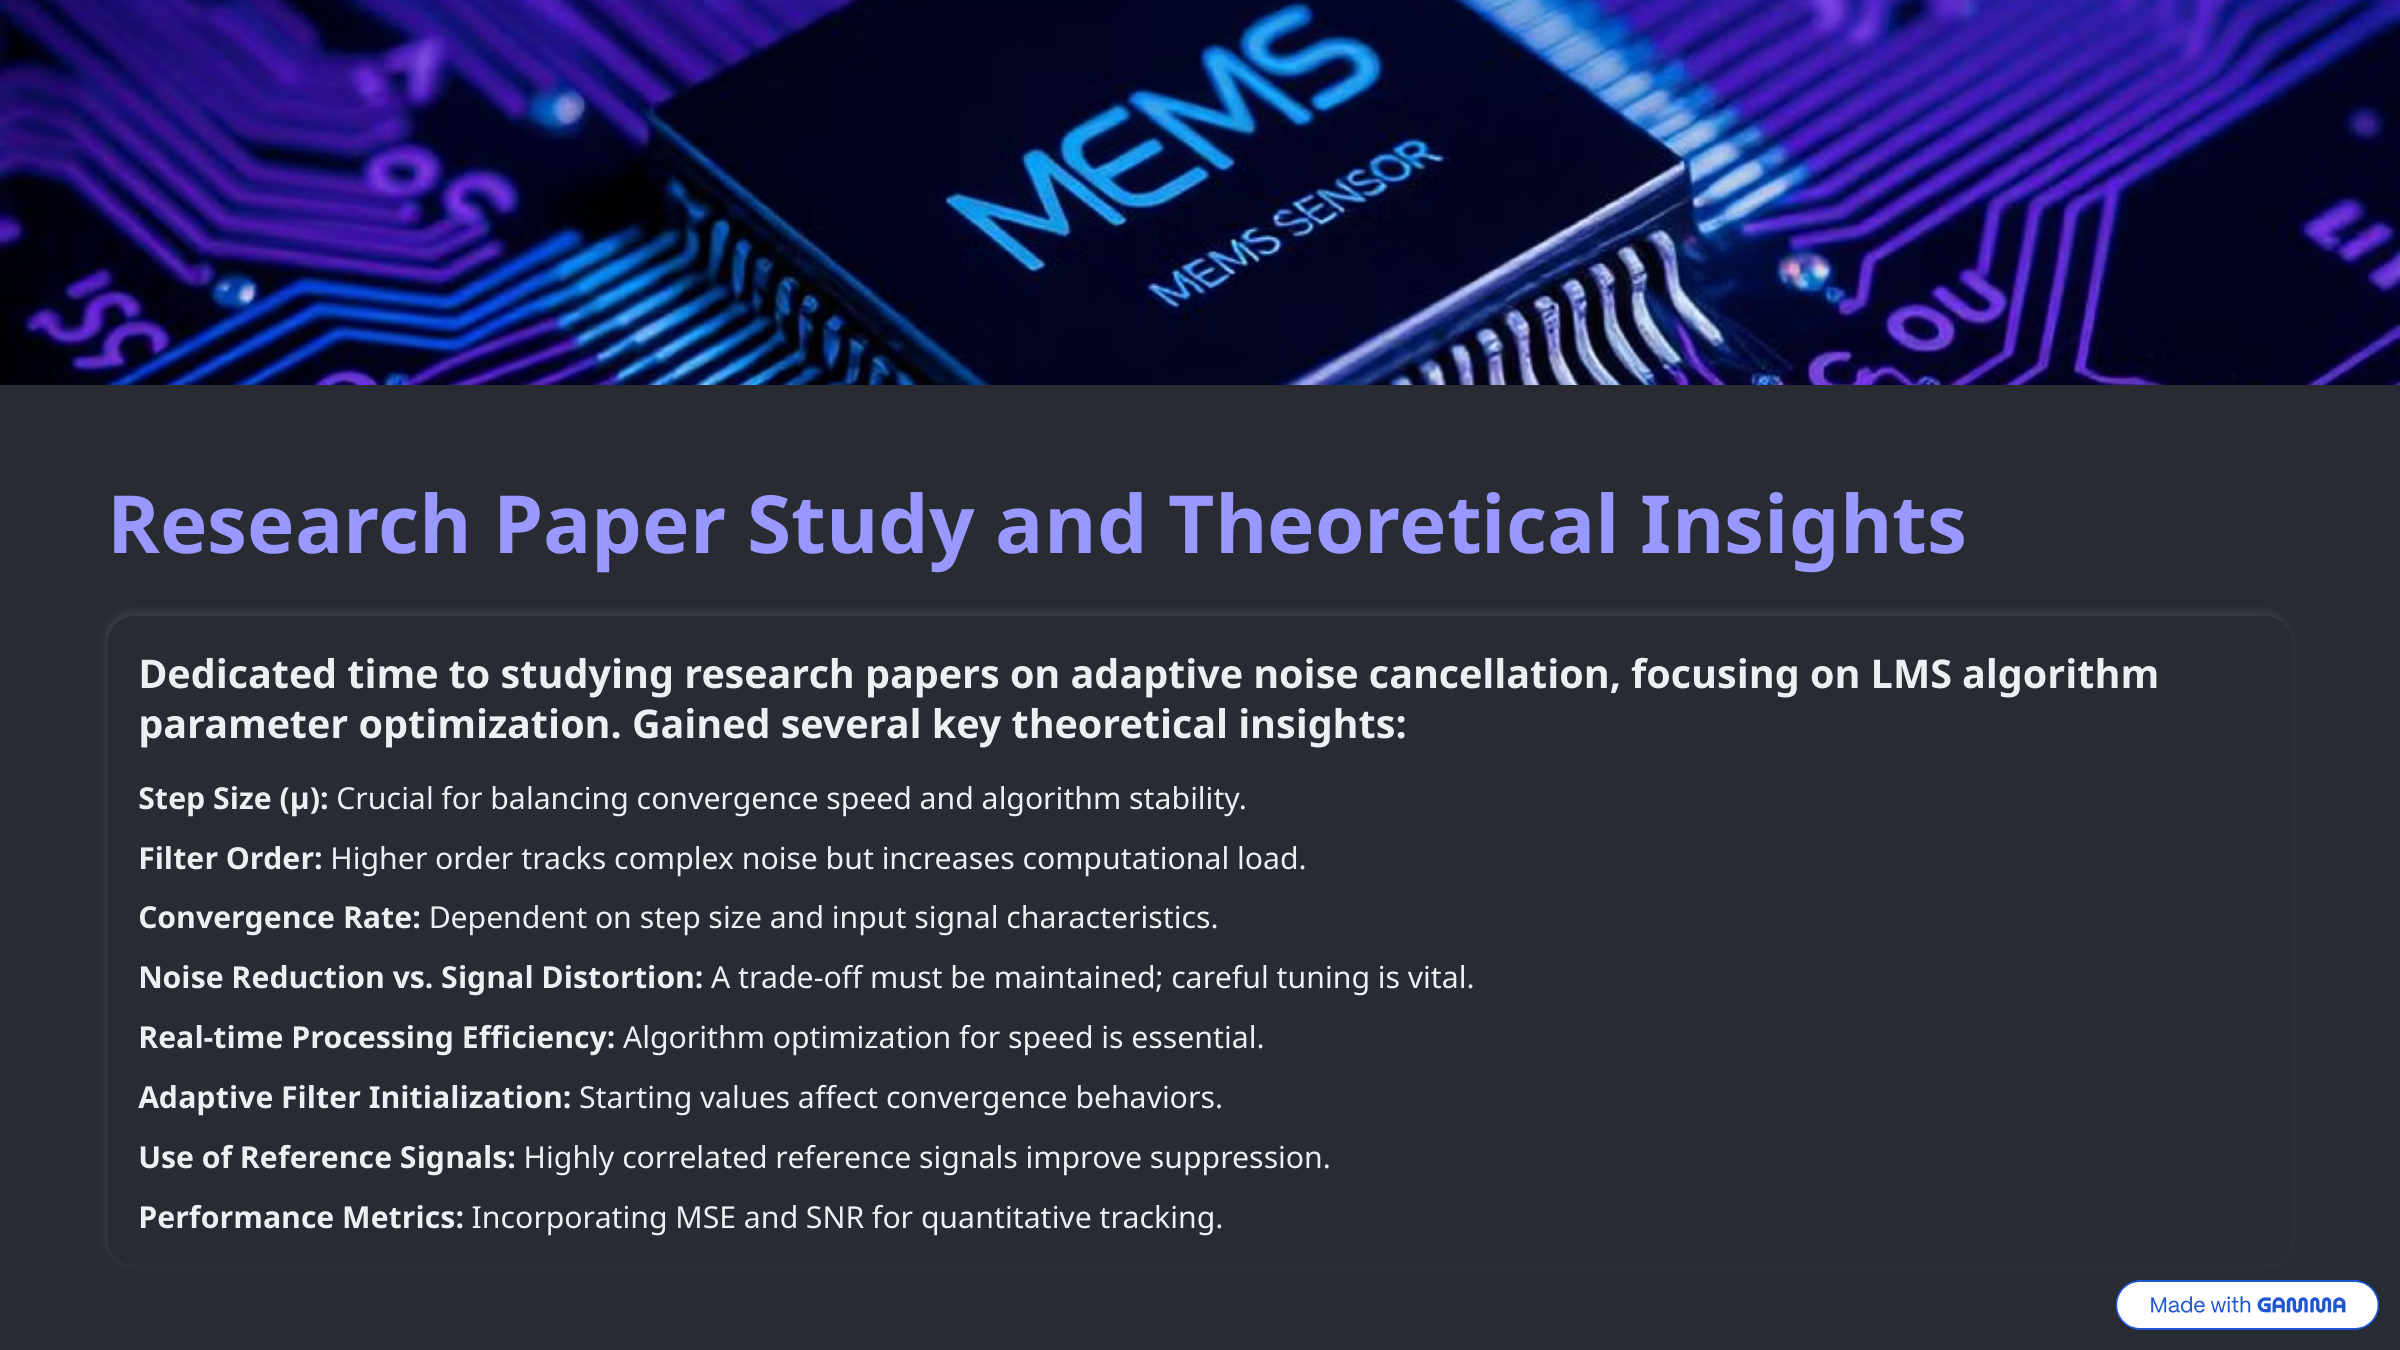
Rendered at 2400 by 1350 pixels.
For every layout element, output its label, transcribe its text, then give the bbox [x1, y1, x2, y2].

text_box Research Paper Study and Theoretical Insights [107, 468, 1778, 570]
picture [2106, 1271, 2389, 1339]
text_box Filter Order: Higher order tracks complex noise but increases computational load. [138, 826, 2262, 876]
text_box Step Size (μ): Crucial for balancing convergence speed and algorithm stability. [138, 766, 2262, 816]
text_box Use of Reference Signals: Highly correlated reference signals improve suppression. [138, 1125, 2262, 1175]
text_box Noise Reduction vs. Signal Distortion: A trade-off must be maintained; careful tuning is vital. [138, 946, 2262, 996]
text_box [107, 615, 2293, 1266]
text_box Dedicated time to studying research papers on adaptive noise cancellation, focusing on LMS algorithm parameter optimization. Gained several key theoretical insights: [138, 646, 2262, 748]
text_box Convergence Rate: Dependent on step size and input signal characteristics. [138, 886, 2262, 936]
text_box Performance Metrics: Incorporating MSE and SNR for quantitative tracking. [138, 1185, 2262, 1235]
picture [0, 0, 2400, 385]
text_box Adaptive Filter Initialization: Starting values affect convergence behaviors. [138, 1065, 2262, 1116]
text_box Real-time Processing Efficiency: Algorithm optimization for speed is essential. [138, 1005, 2262, 1056]
